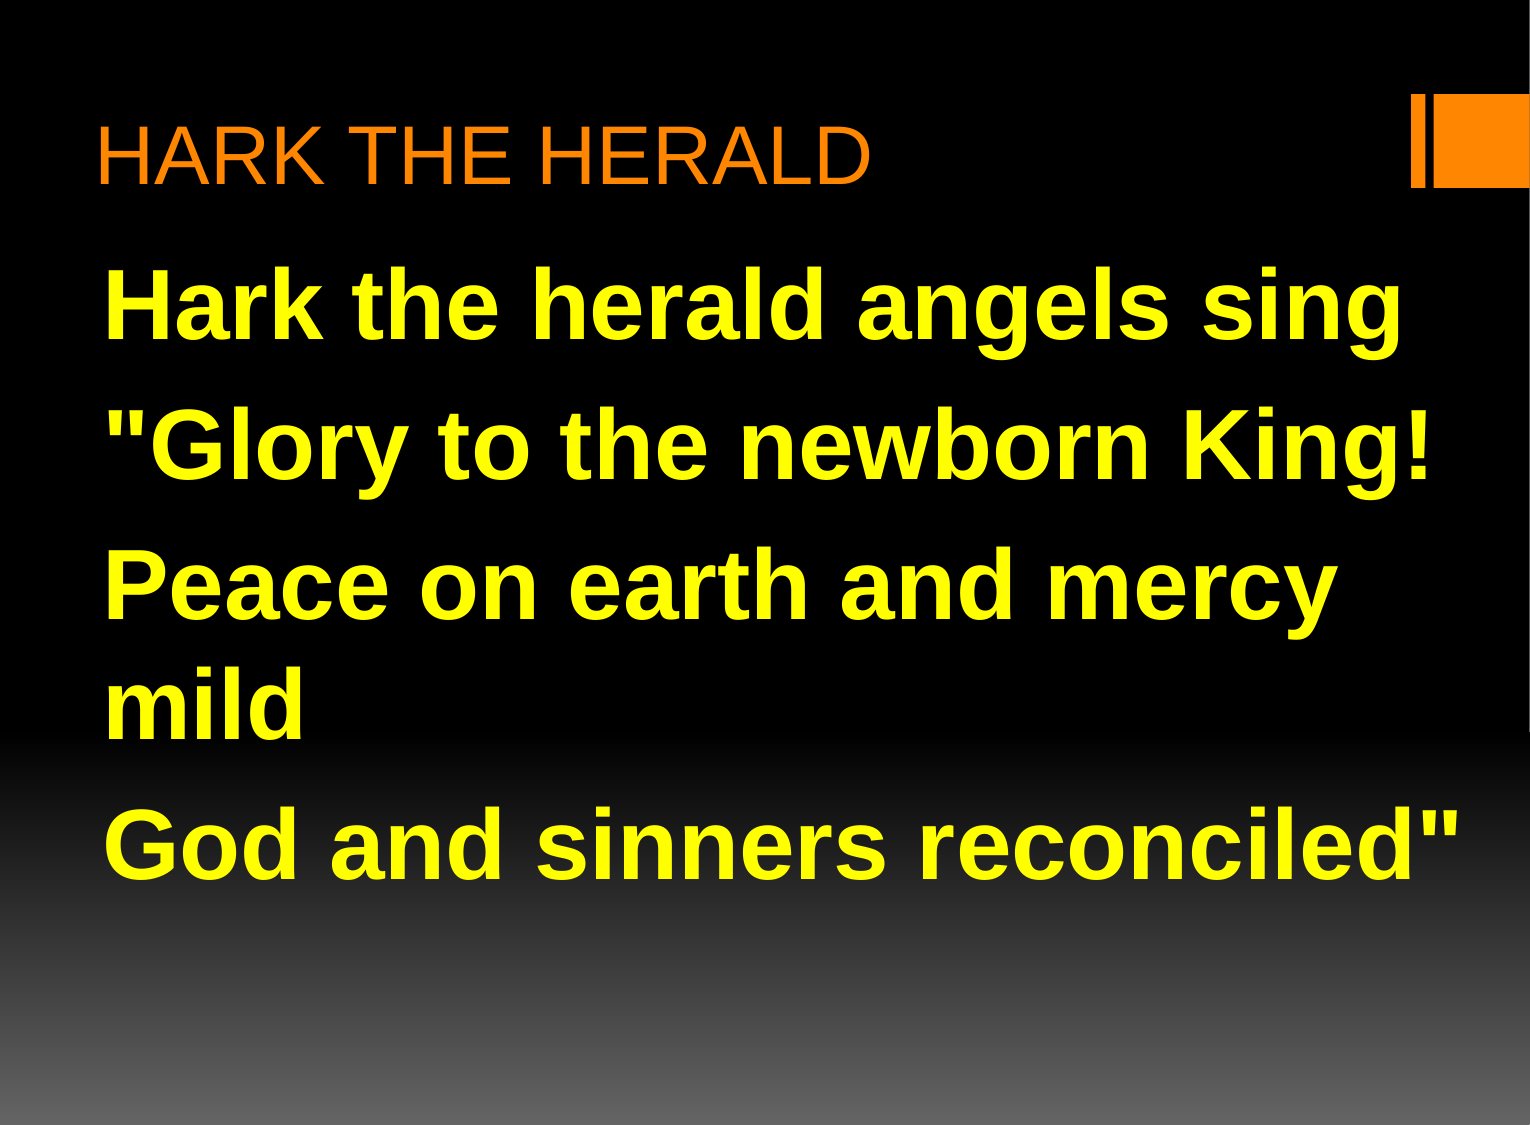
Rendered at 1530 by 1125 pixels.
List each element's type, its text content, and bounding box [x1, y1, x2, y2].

list Hark the herald angels sing "Glory to the newborn King! Peace on earth and mercy mild God and sinners reconciled" [79, 231, 1485, 813]
title HARK THE HERALD [79, 19, 1304, 209]
